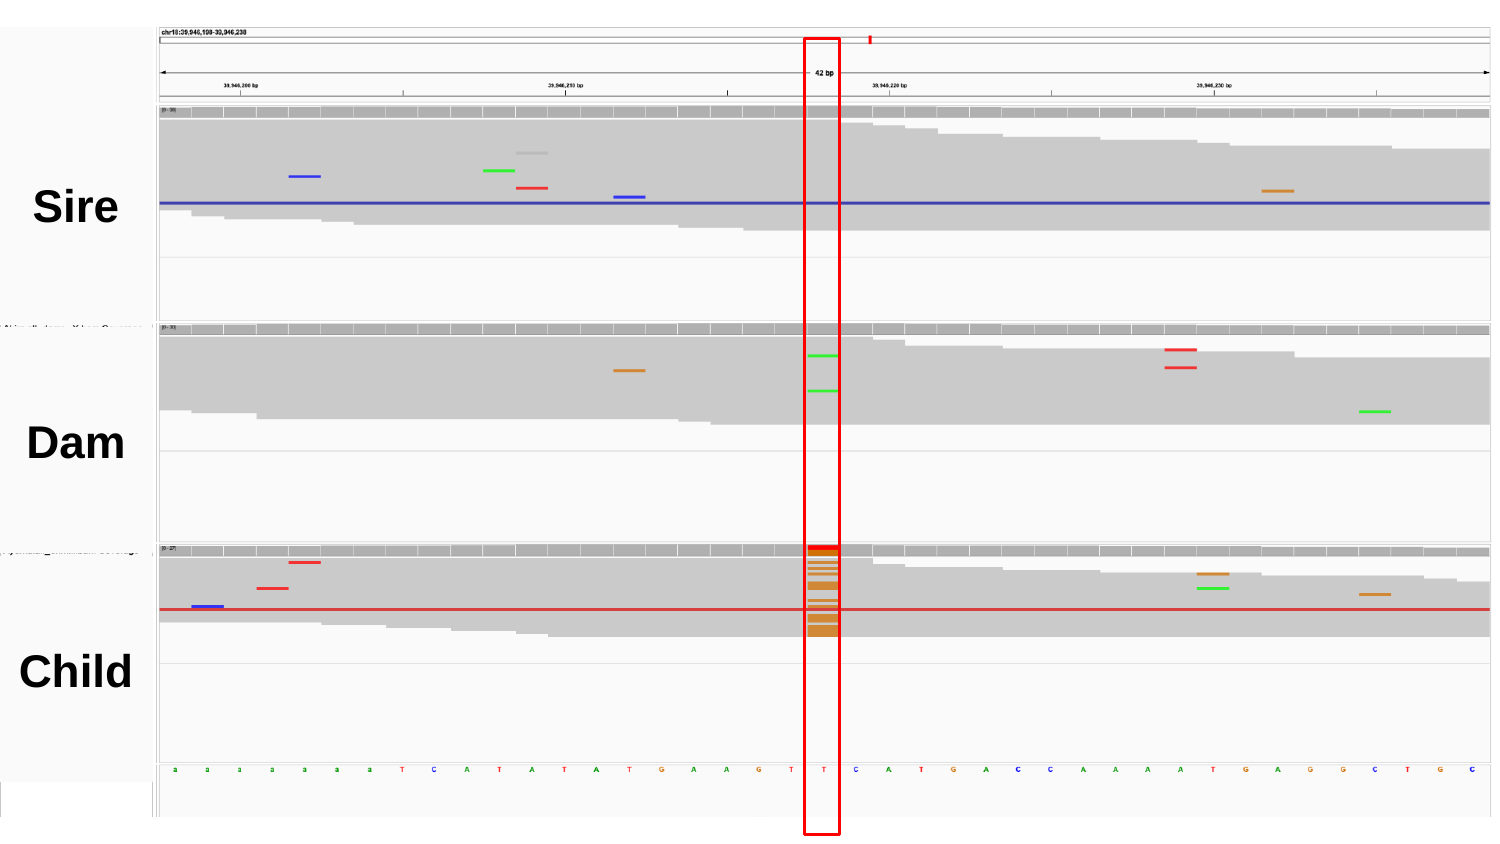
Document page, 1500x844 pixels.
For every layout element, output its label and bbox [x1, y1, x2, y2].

picture [0, 26, 1500, 817]
text_box [804, 825, 840, 835]
